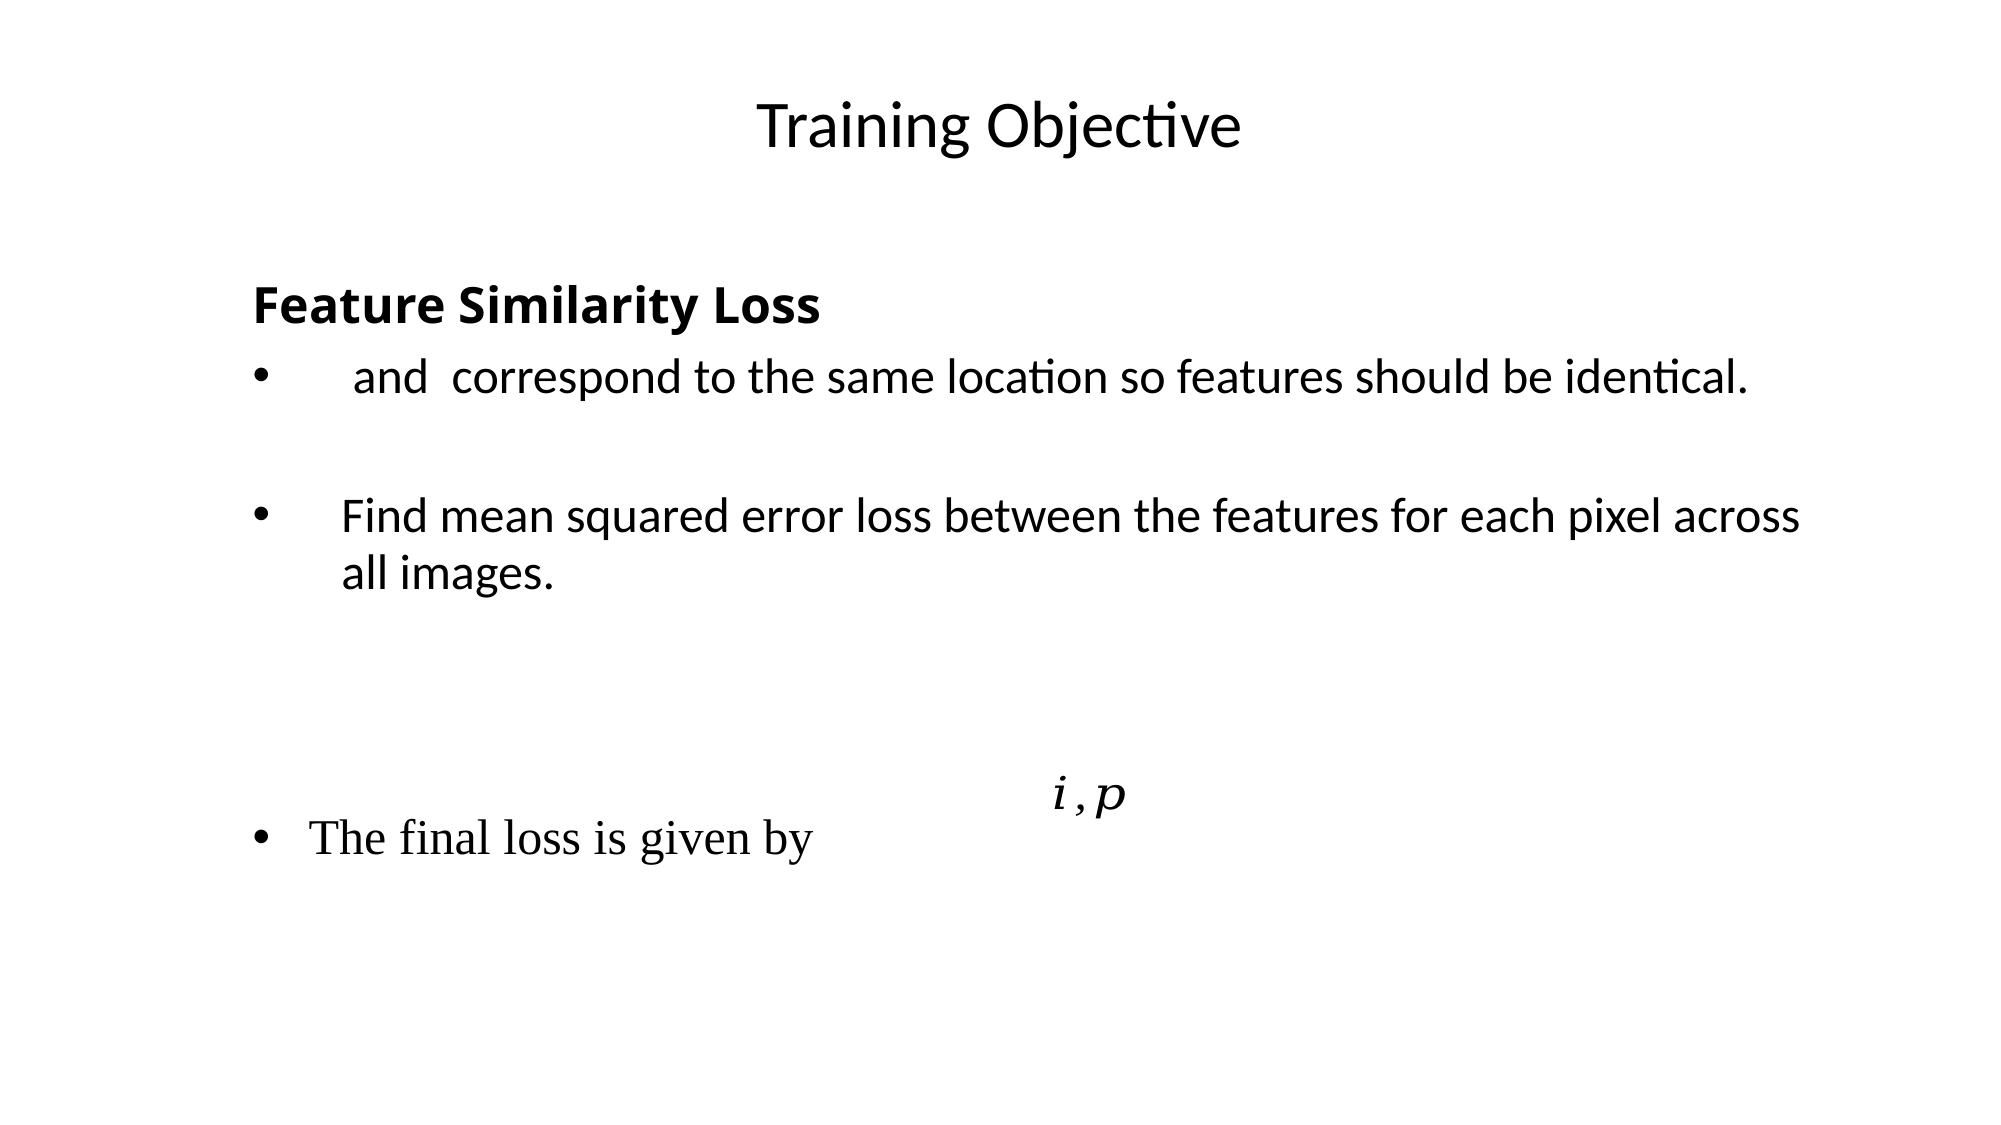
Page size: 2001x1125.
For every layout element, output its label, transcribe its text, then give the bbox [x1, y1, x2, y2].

text_box Training Objective [125, 73, 1875, 169]
